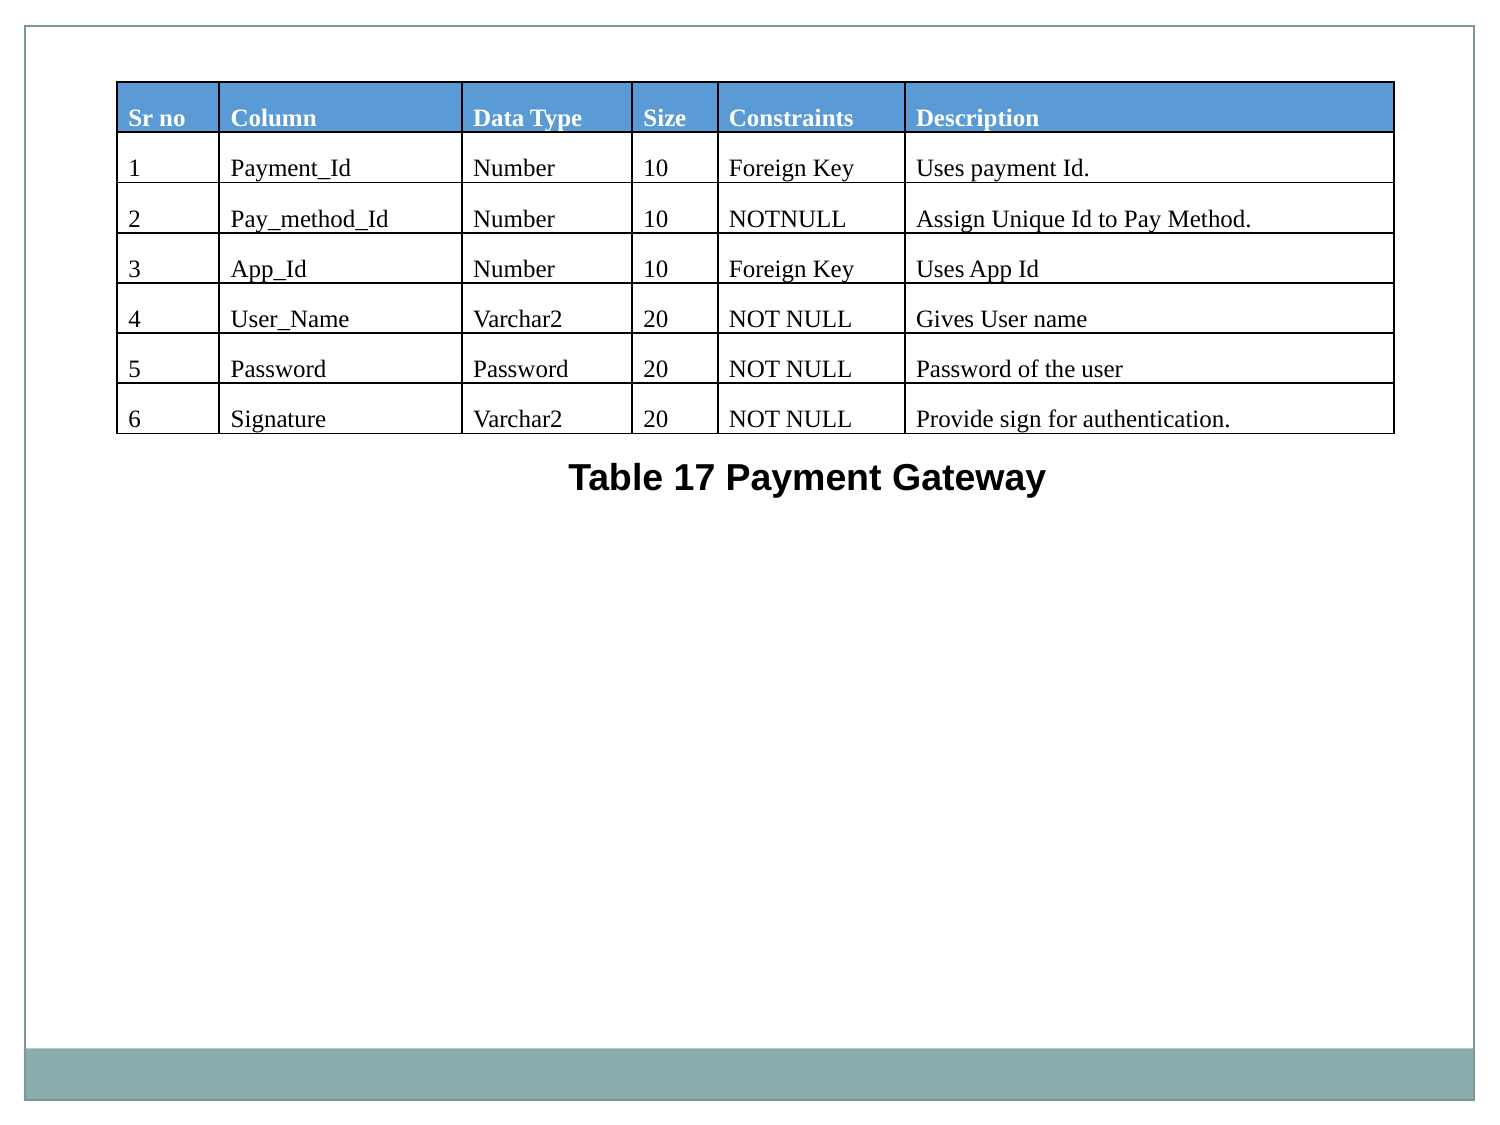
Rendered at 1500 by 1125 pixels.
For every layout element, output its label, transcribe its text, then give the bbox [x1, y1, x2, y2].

table_cell 20 [633, 334, 717, 382]
table_cell Pay_method_Id [220, 183, 461, 232]
table_cell Password of the user [906, 334, 1393, 382]
table_cell Uses payment Id. [906, 133, 1393, 182]
table_header Data Type [463, 83, 631, 131]
table_cell Uses App Id [906, 234, 1393, 282]
table_cell Varchar2 [463, 284, 631, 332]
table_cell 10 [633, 183, 717, 232]
table_cell Number [463, 183, 631, 232]
table_cell NOT NULL [719, 384, 904, 433]
table_cell Assign Unique Id to Pay Method. [906, 183, 1393, 232]
text_box Table 17 Payment Gateway [553, 445, 1062, 505]
table_header Size [633, 83, 717, 131]
table_cell Signature [220, 384, 461, 433]
table_cell Number [463, 234, 631, 282]
table_cell 1 [118, 133, 218, 182]
table_cell 10 [633, 133, 717, 182]
table_cell User_Name [220, 284, 461, 332]
table_cell Foreign Key [719, 133, 904, 182]
table_header Column [220, 83, 461, 131]
table_header Sr no [118, 83, 218, 131]
table_cell 2 [118, 183, 218, 232]
table_cell 20 [633, 384, 717, 433]
table_cell Password [220, 334, 461, 382]
table_cell 4 [118, 284, 218, 332]
table_cell Payment_Id [220, 133, 461, 182]
table_cell App_Id [220, 234, 461, 282]
table_header Description [906, 83, 1393, 131]
table_cell Provide sign for authentication. [906, 384, 1393, 433]
table_cell Varchar2 [463, 384, 631, 433]
table_cell NOT NULL [719, 334, 904, 382]
table_header Constraints [719, 83, 904, 131]
table_cell Password [463, 334, 631, 382]
table_cell NOTNULL [719, 183, 904, 232]
table_cell 10 [633, 234, 717, 282]
table_cell 6 [118, 384, 218, 433]
table_cell Foreign Key [719, 234, 904, 282]
table_cell 20 [633, 284, 717, 332]
table_cell 5 [118, 334, 218, 382]
table_cell NOT NULL [719, 284, 904, 332]
table_cell Gives User name [906, 284, 1393, 332]
table_cell Number [463, 133, 631, 182]
table_cell 3 [118, 234, 218, 282]
